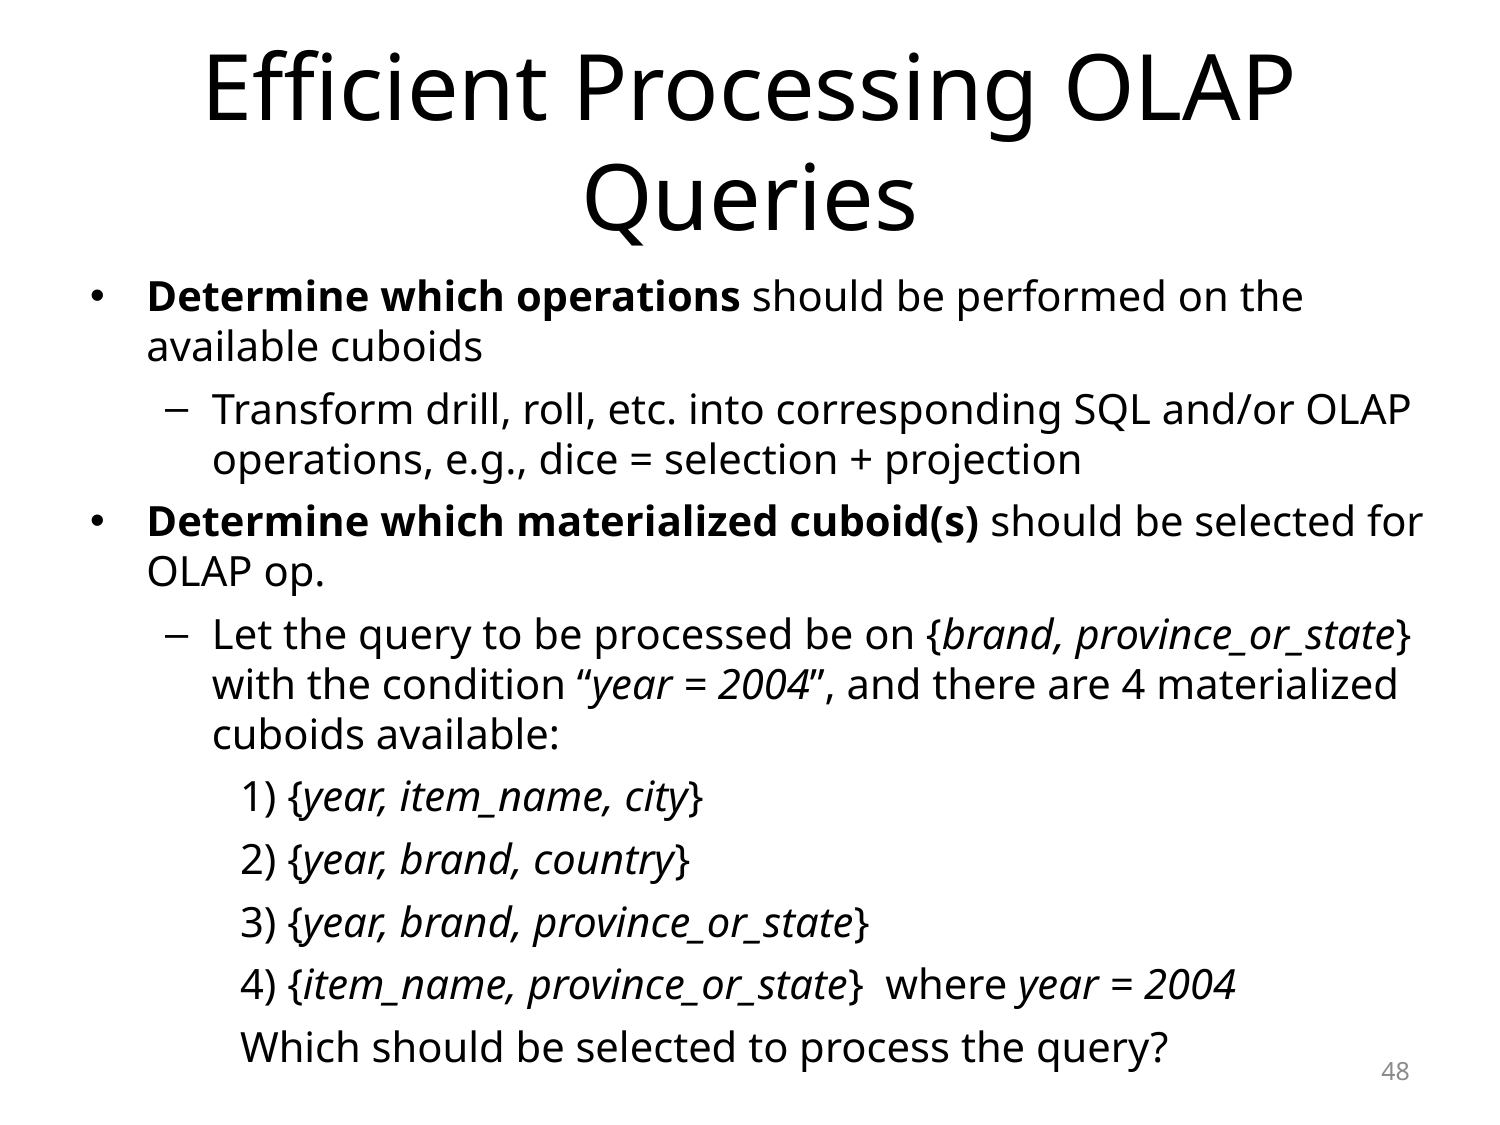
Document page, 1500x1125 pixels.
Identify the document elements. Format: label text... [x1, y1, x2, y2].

slide_number 48 [1074, 1042, 1425, 1103]
title Efficient Processing OLAP Queries [75, 45, 1425, 233]
list Determine which operations should be performed on the available cuboids Transform drill, roll, etc. into corresponding SQL and/or OLAP operations, e.g., dice = selection + projection Determine which materialized cuboid(s) should be selected for OLAP op. Let the query to be processed be on {brand, province_or_state} with the condition “year = 2004”, and there are 4 materialized cuboids available: 1) {year, item_name, city} 2) {year, brand, country} 3) {year, brand, province_or_state} 4) {item_name, province_or_state} where year = 2004 Which should be selected to process the query? [75, 262, 1500, 1005]
